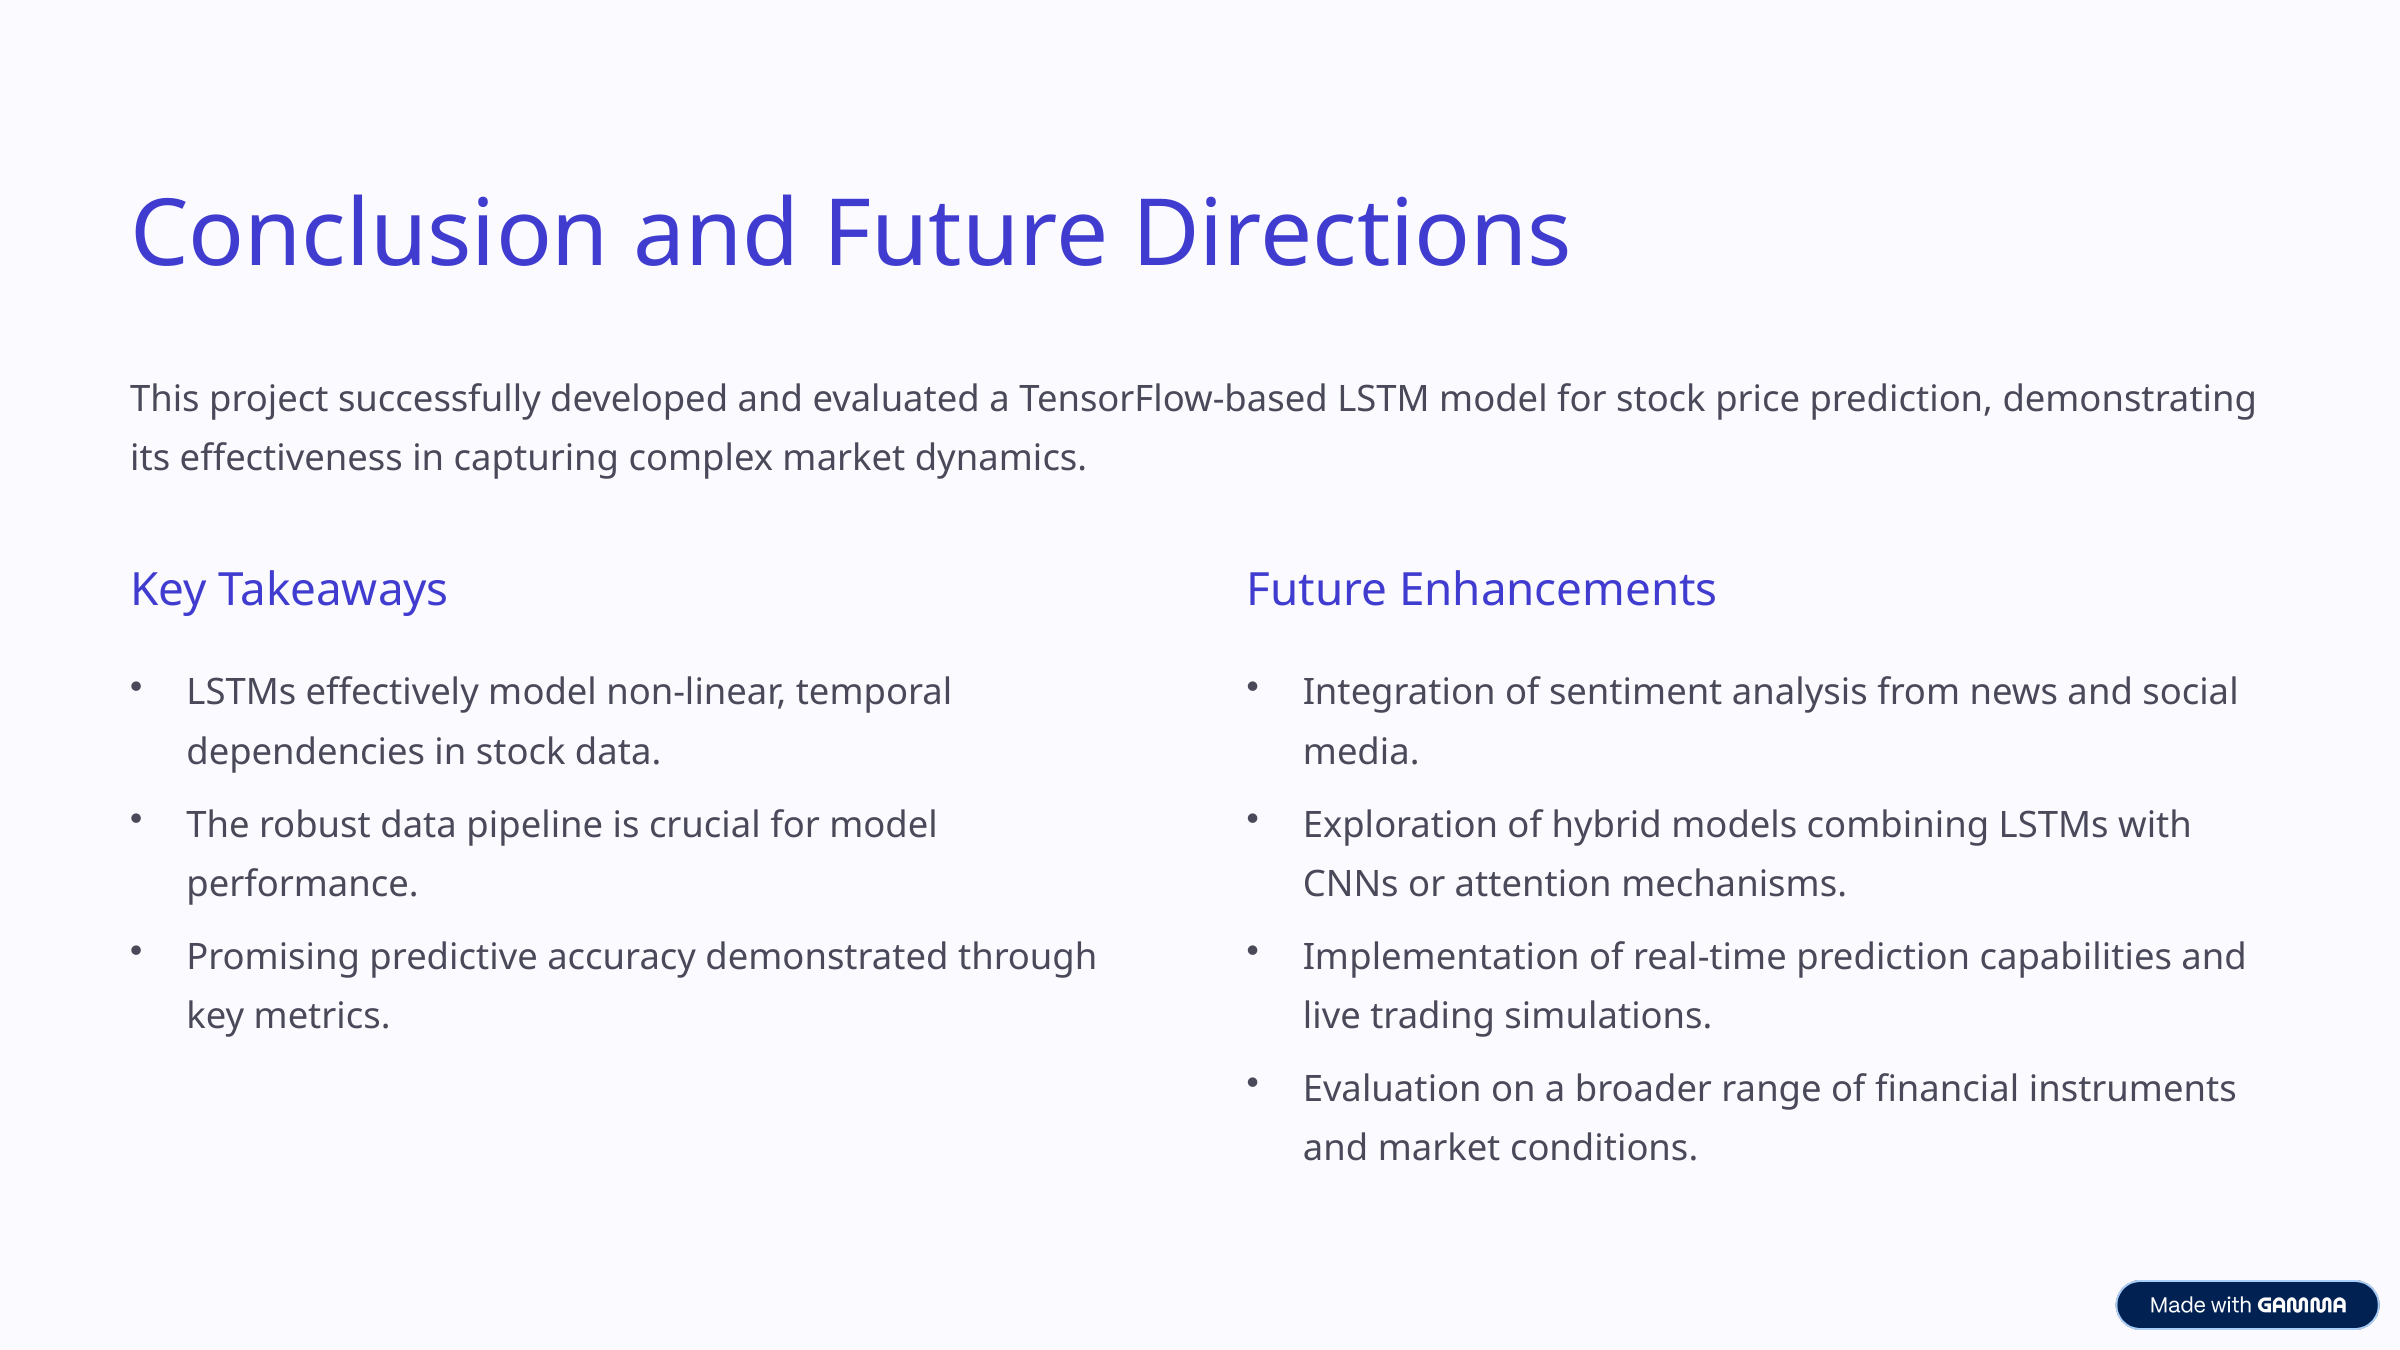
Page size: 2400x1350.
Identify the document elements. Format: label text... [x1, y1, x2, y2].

text_box This project successfully developed and evaluated a TensorFlow-based LSTM model for stock price prediction, demonstrating its effectiveness in capturing complex market dynamics. [130, 359, 2270, 479]
text_box Evaluation on a broader range of financial instruments and market conditions. [1246, 1049, 2271, 1169]
text_box Exploration of hybrid models combining LSTMs with CNNs or attention mechanisms. [1246, 784, 2271, 904]
text_box Implementation of real-time prediction capabilities and live trading simulations. [1246, 917, 2271, 1037]
text_box Key Takeaways [130, 557, 596, 616]
text_box LSTMs effectively model non-linear, temporal dependencies in stock data. [130, 652, 1155, 772]
text_box Future Enhancements [1246, 557, 1774, 616]
text_box The robust data pipeline is crucial for model performance. [130, 784, 1155, 904]
text_box Promising predictive accuracy demonstrated through key metrics. [130, 917, 1155, 1037]
text_box Integration of sentiment analysis from news and social media. [1246, 652, 2271, 772]
text_box Conclusion and Future Directions [130, 168, 1743, 286]
picture [2106, 1271, 2389, 1339]
